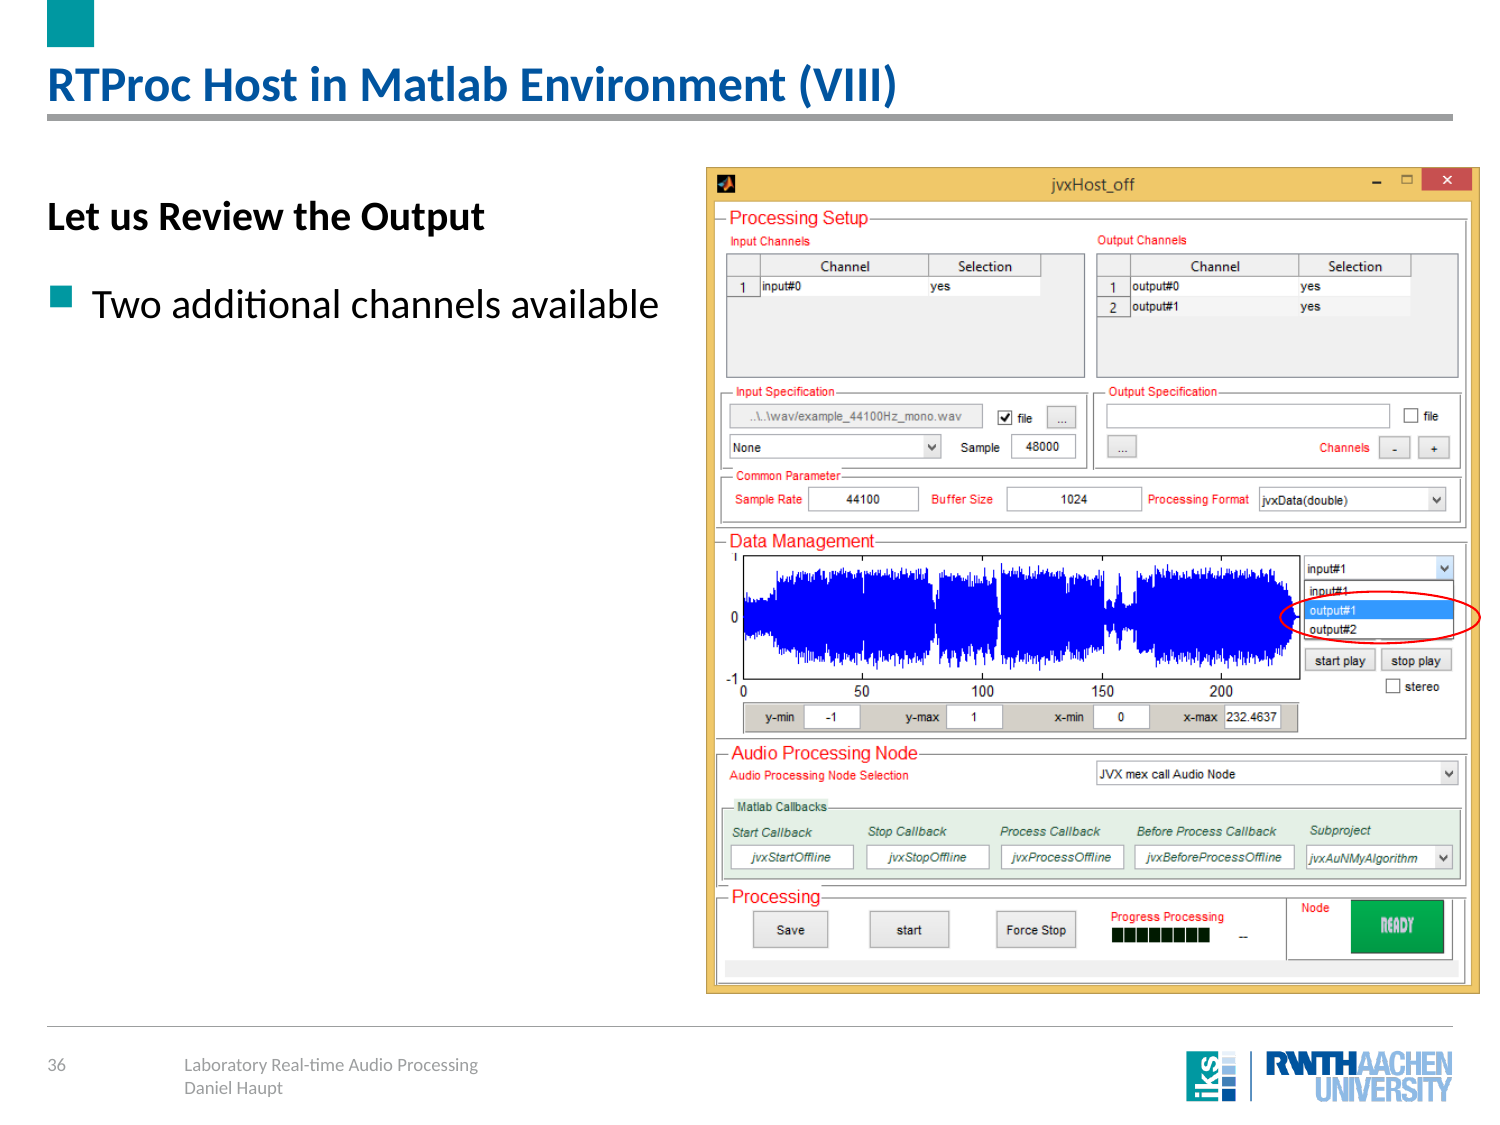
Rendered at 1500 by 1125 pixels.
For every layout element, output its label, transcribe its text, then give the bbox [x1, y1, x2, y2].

list Two additional channels available [47, 276, 706, 345]
picture [1171, 1026, 1467, 1125]
list Let us Review the Output [47, 188, 706, 231]
title RTProc Host in Matlab Environment (VIII) [47, 46, 1453, 113]
picture [706, 167, 1480, 994]
